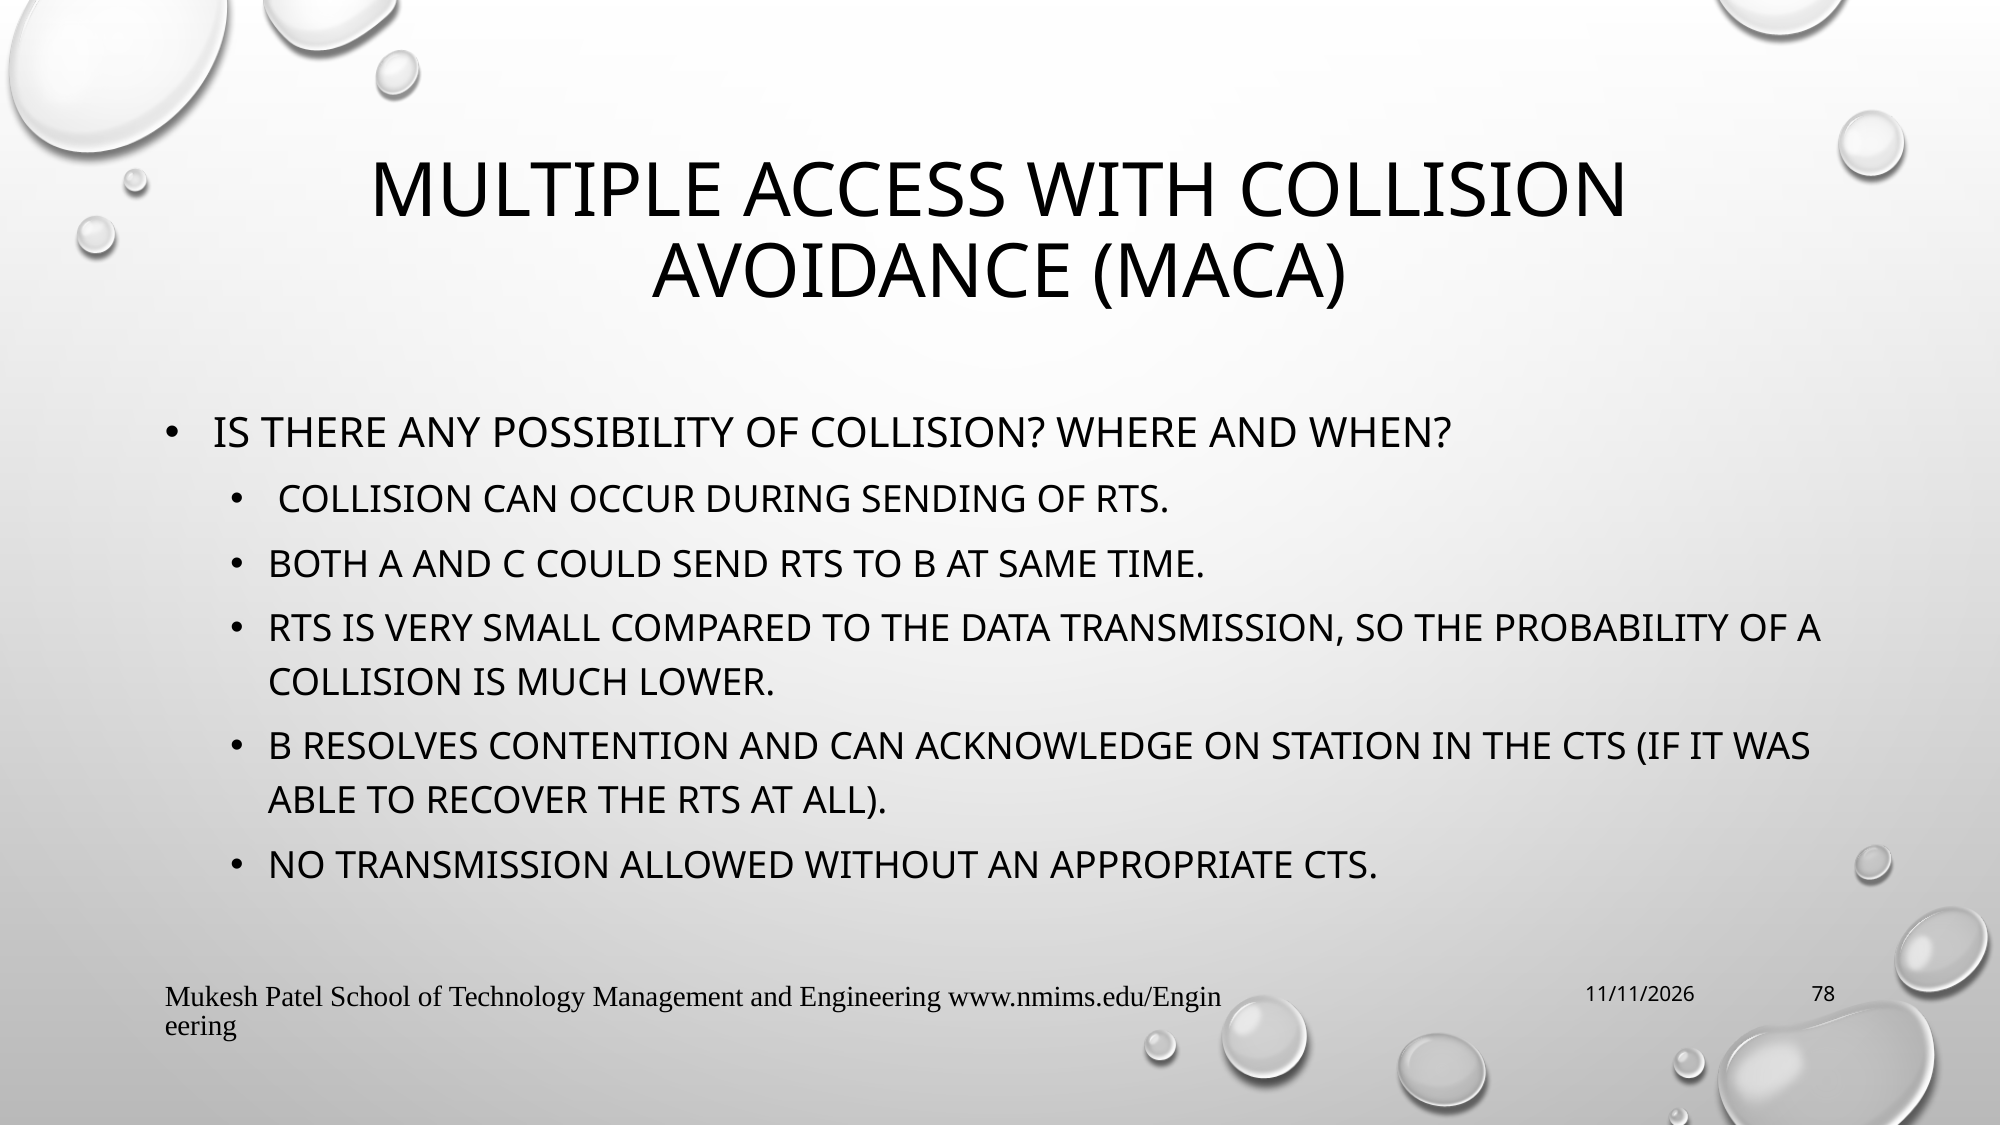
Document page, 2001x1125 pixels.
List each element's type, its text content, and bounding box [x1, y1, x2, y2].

footer Mukesh Patel School of Technology Management and Engineering www.nmims.edu/Engineering [149, 965, 1245, 1025]
list Is there any possibility of collision? Where and when? Collision can occur during sending of RTS. Both A and C could send RTS to B at same time. RTS is very small compared to the data transmission, so the probability of a collision is much lower. B resolves contention and can acknowledge on station in the CTS (if it was able to recover the RTS at all). No transmission allowed without an appropriate CTS. [149, 388, 1850, 950]
slide_number 78 [1724, 965, 1851, 1025]
picture [0, 0, 2000, 1125]
title Multiple access with collision avoidance (MACA) [149, 101, 1851, 364]
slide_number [1259, 965, 1710, 1025]
